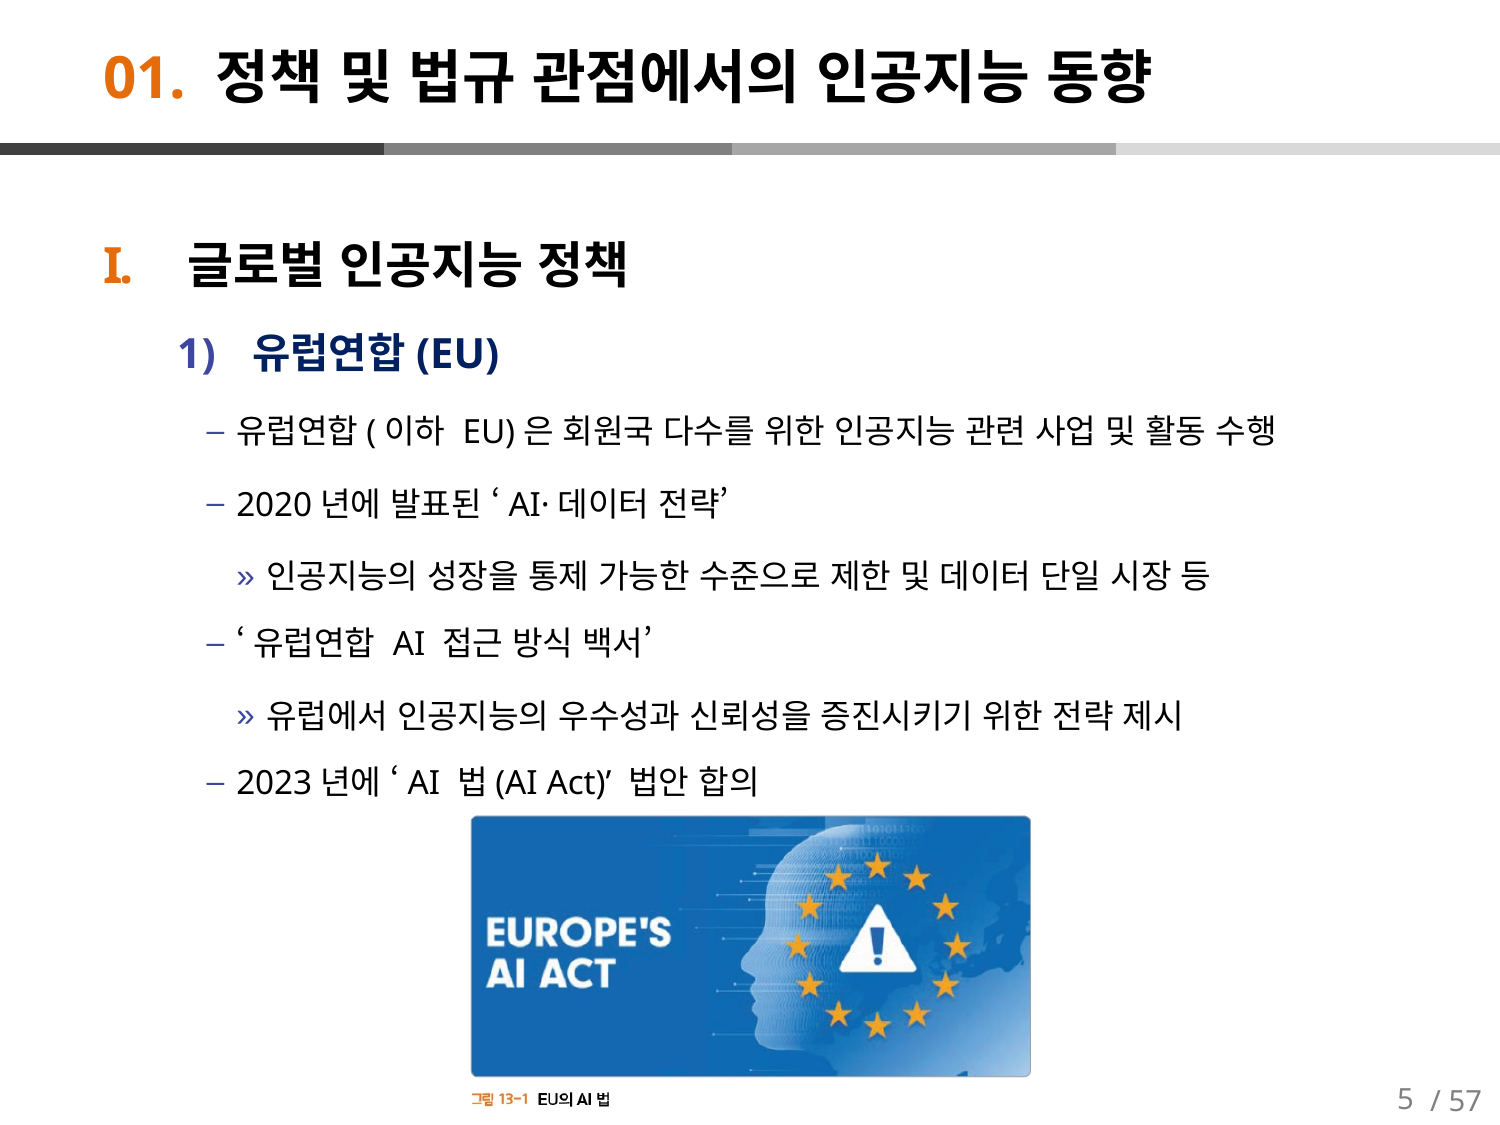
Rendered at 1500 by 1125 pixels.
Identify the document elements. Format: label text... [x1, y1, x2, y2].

picture [466, 810, 1034, 1113]
list 글로벌 인공지능 정책 유럽연합(EU) 유럽연합(이하 EU)은 회원국 다수를 위한 인공지능 관련 사업 및 활동 수행 2020년에 발표된 ‘AI·데이터 전략’ 인공지능의 성장을 통제 가능한 수준으로 제한 및 데이터 단일 시장 등 ‘유럽연합 AI 접근 방식 백서’ 유럽에서 인공지능의 우수성과 신뢰성을 증진시키기 위한 전략 제시 2023년에 ‘AI 법(AI Act)’ 법안 합의 [88, 196, 1412, 1095]
title 01. 정책 및 법규 관점에서의 인공지능 동향 [88, 30, 1400, 121]
